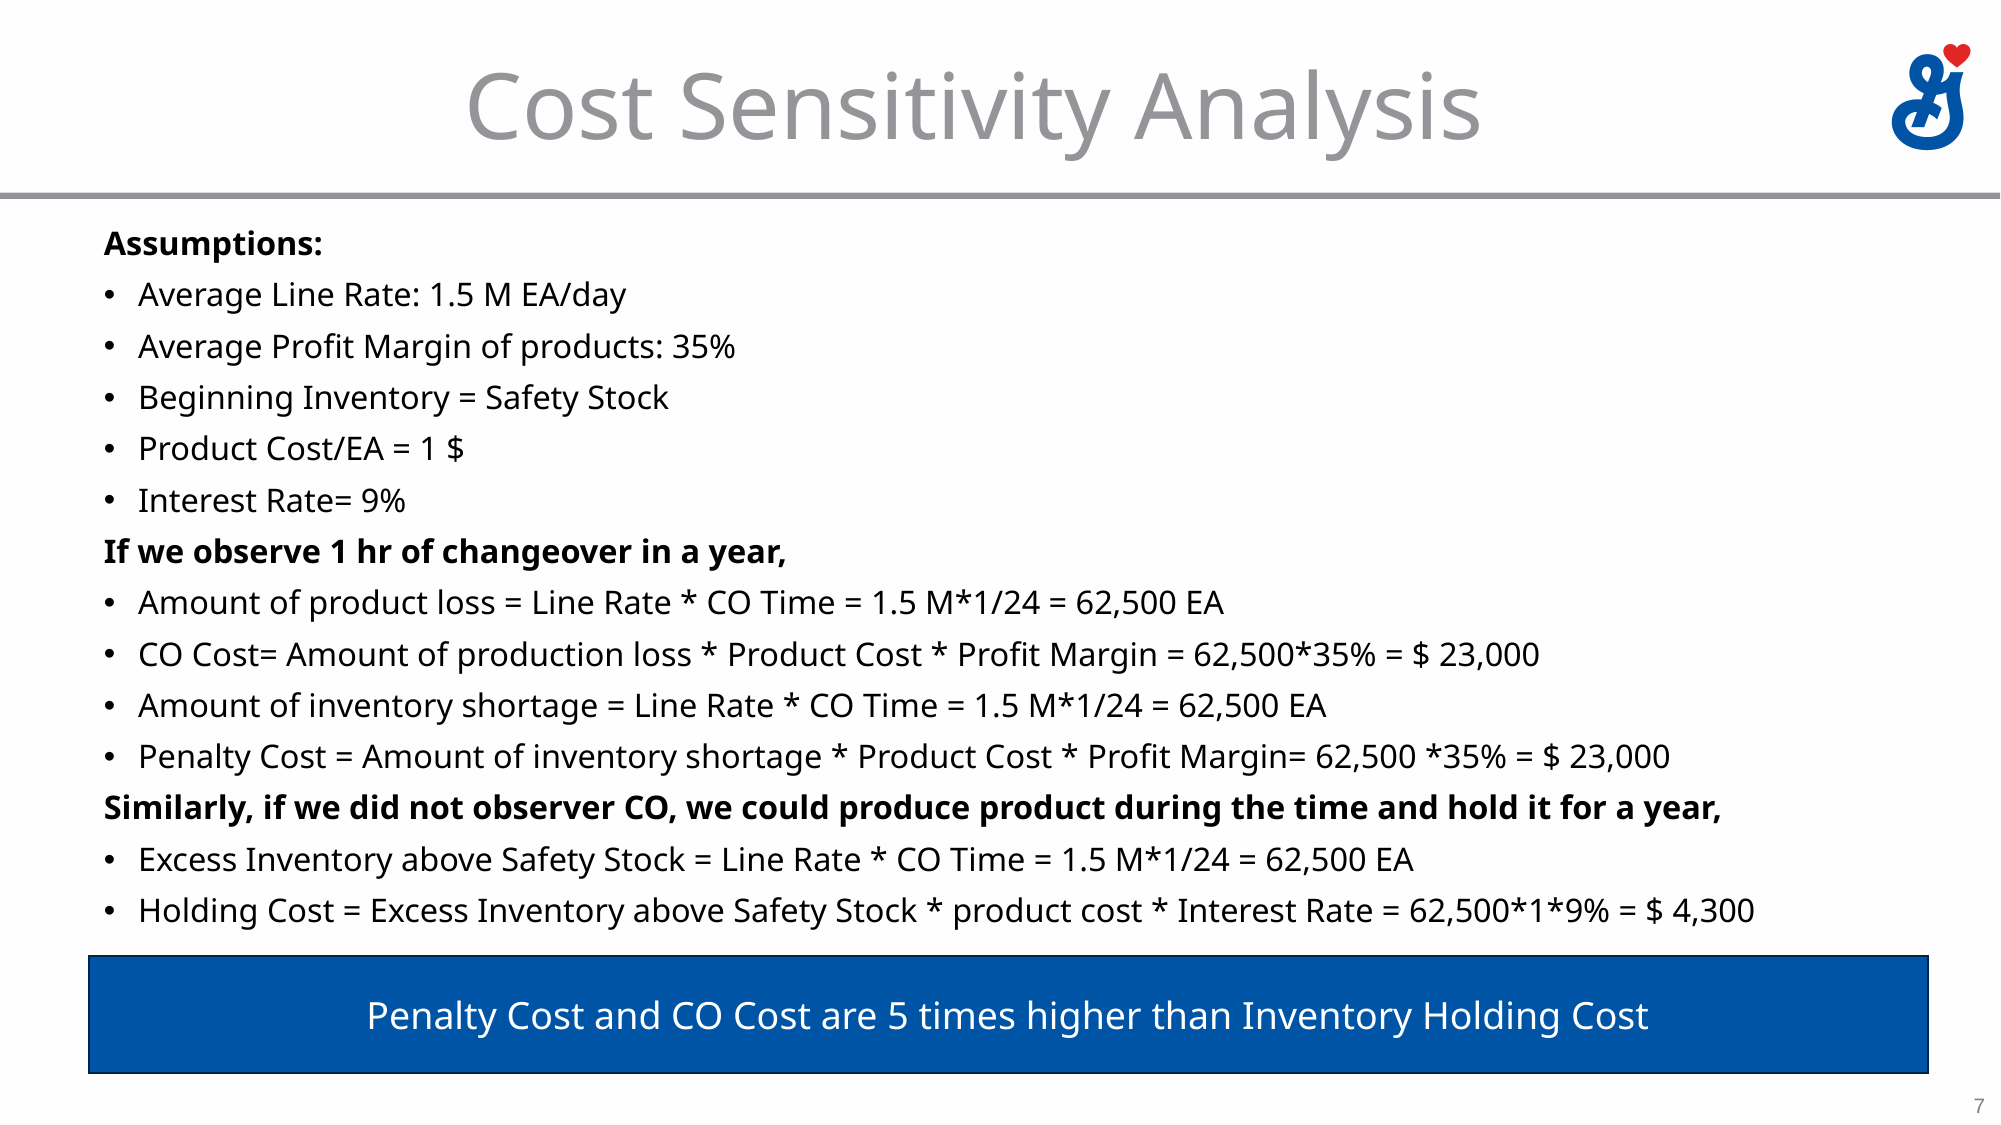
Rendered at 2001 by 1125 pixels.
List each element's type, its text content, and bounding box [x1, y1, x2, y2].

picture [0, 0, 2001, 1125]
text_box Penalty Cost and CO Cost are 5 times higher than Inventory Holding Cost [88, 955, 1929, 1074]
title Cost Sensitivity Analysis [111, 21, 1837, 198]
list Assumptions: Average Line Rate: 1.5 M EA/day Average Profit Margin of products: 35% Beginning Inventory = Safety Stock Product Cost/EA = 1 $ Interest Rate= 9% If we observe 1 hr of changeover in a year, Amount of product loss = Line Rate * CO Time = 1.5 M*1/24 = 62,500 EA CO Cost= Amount of production loss * Product Cost * Profit Margin = 62,500*35% = $ 23,000 Amount of inventory shortage = Line Rate * CO Time = 1.5 M*1/24 = 62,500 EA Penalty Cost = Amount of inventory shortage * Product Cost * Profit Margin= 62,500 *35% = $ 23,000 Similarly, if we did not observer CO, we could produce product during the time and hold it for a year, Excess Inventory above Safety Stock = Line Rate * CO Time = 1.5 M*1/24 = 62,500 EA Holding Cost = Excess Inventory above Safety Stock * product cost * Interest Rate = 62,500*1*9% = $ 4,300 [88, 219, 1929, 938]
